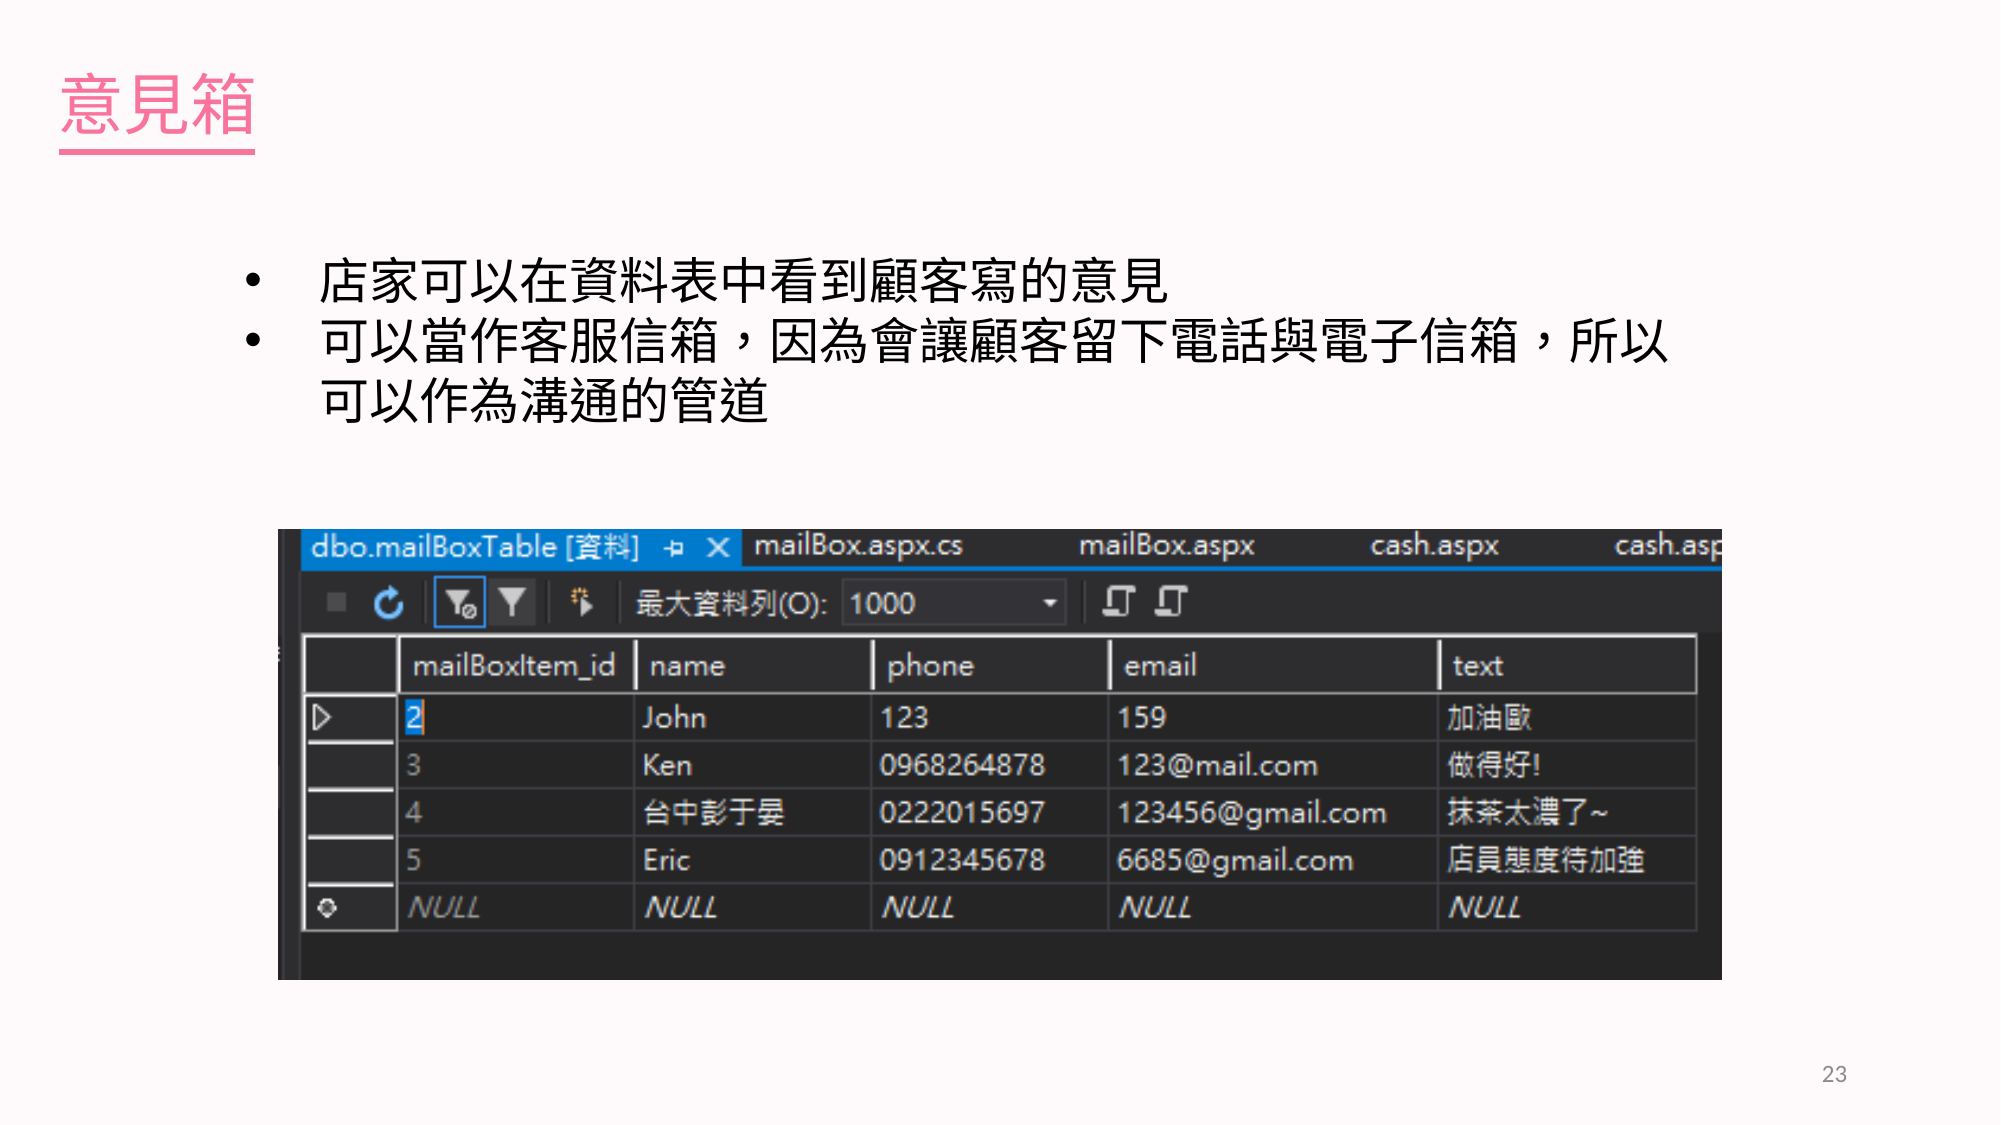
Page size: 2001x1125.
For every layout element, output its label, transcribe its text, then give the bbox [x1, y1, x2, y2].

text_box 意見箱 [42, 55, 354, 150]
slide_number 23 [1412, 1042, 1863, 1103]
text_box 店家可以在資料表中看到顧客寫的意見 可以當作客服信箱，因為會讓顧客留下電話與電子信箱，所以可以作為溝通的管道 [229, 241, 1722, 437]
picture [278, 529, 1722, 980]
